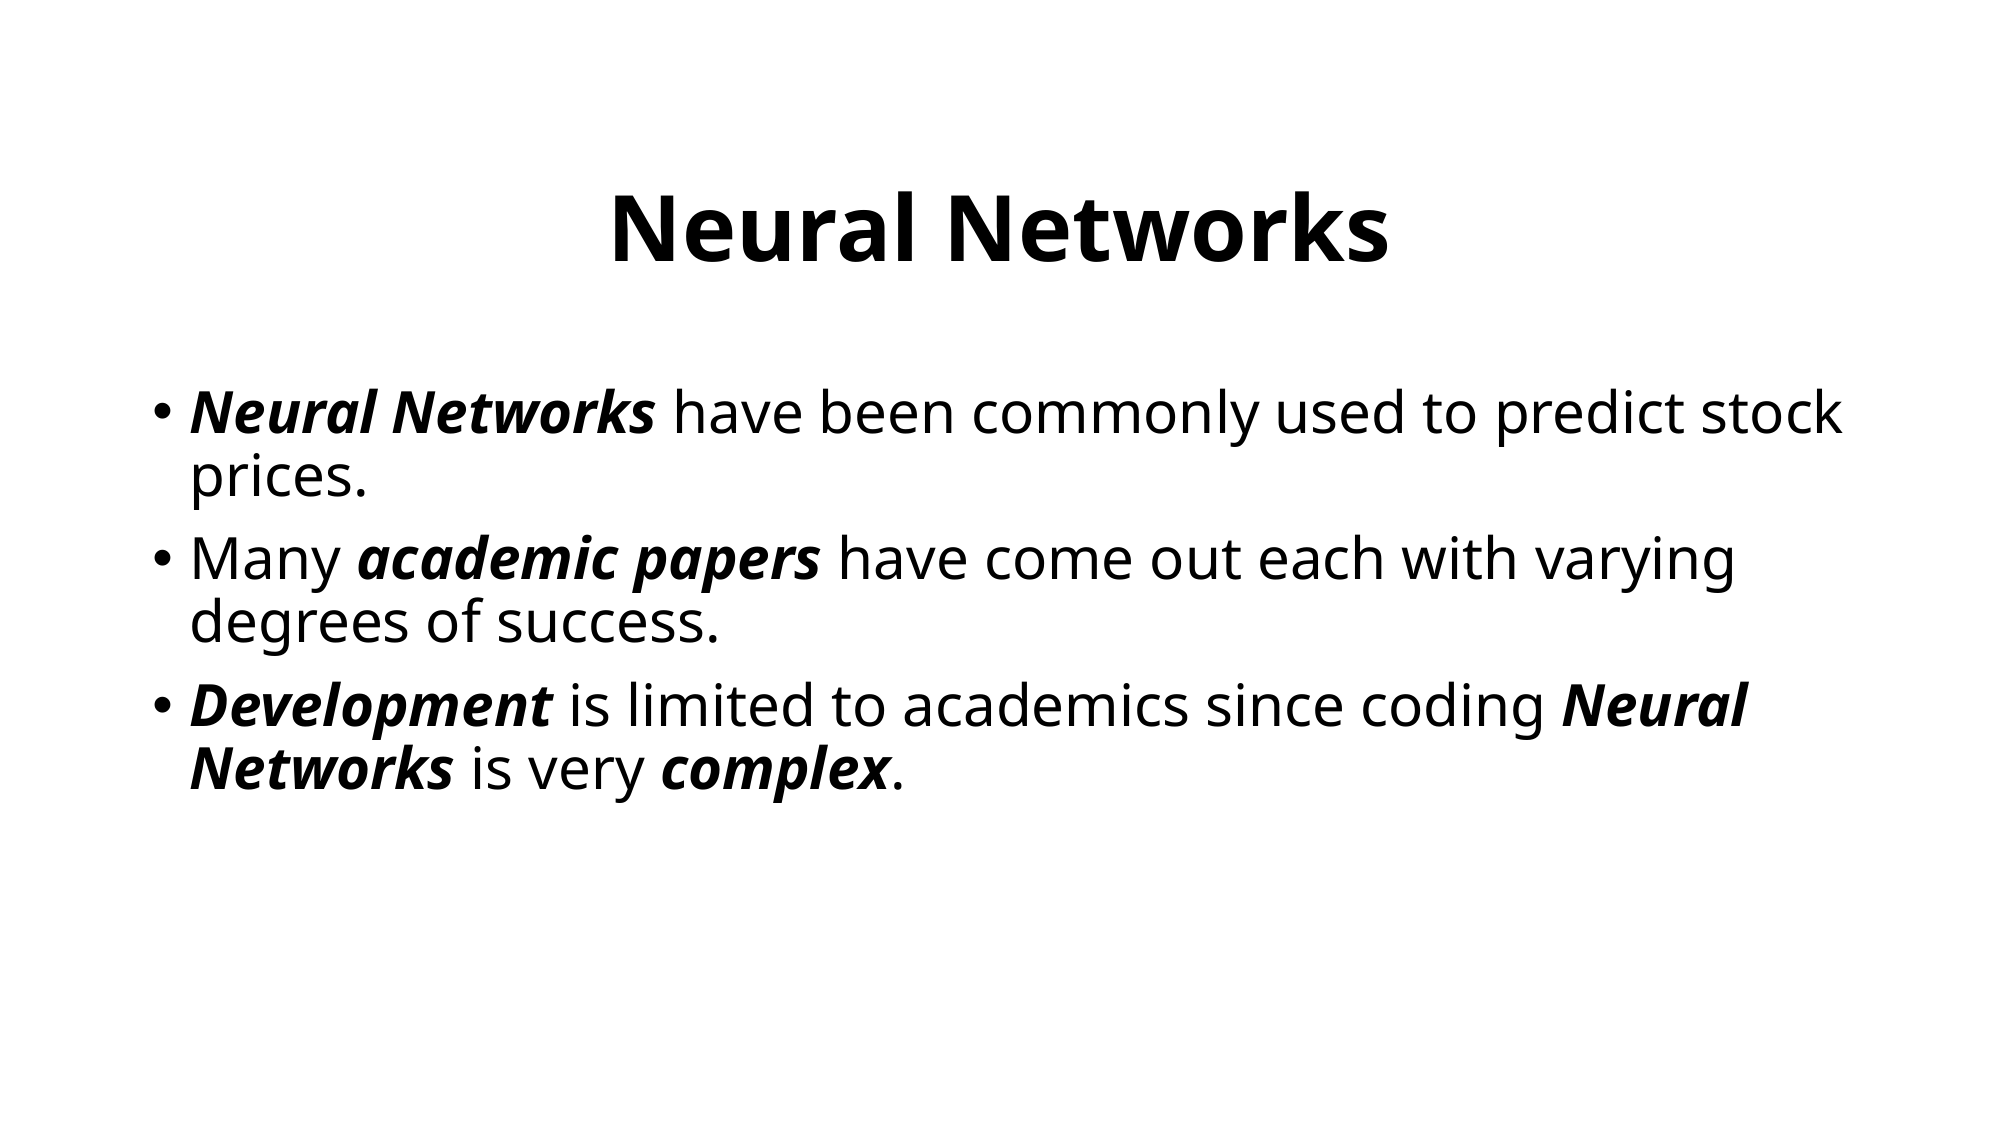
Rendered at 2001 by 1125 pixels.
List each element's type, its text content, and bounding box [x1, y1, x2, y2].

title Neural Networks [137, 123, 1863, 341]
list Neural Networks have been commonly used to predict stock prices. Many academic papers have come out each with varying degrees of success. Development is limited to academics since coding Neural Networks is very complex. [137, 375, 1863, 828]
